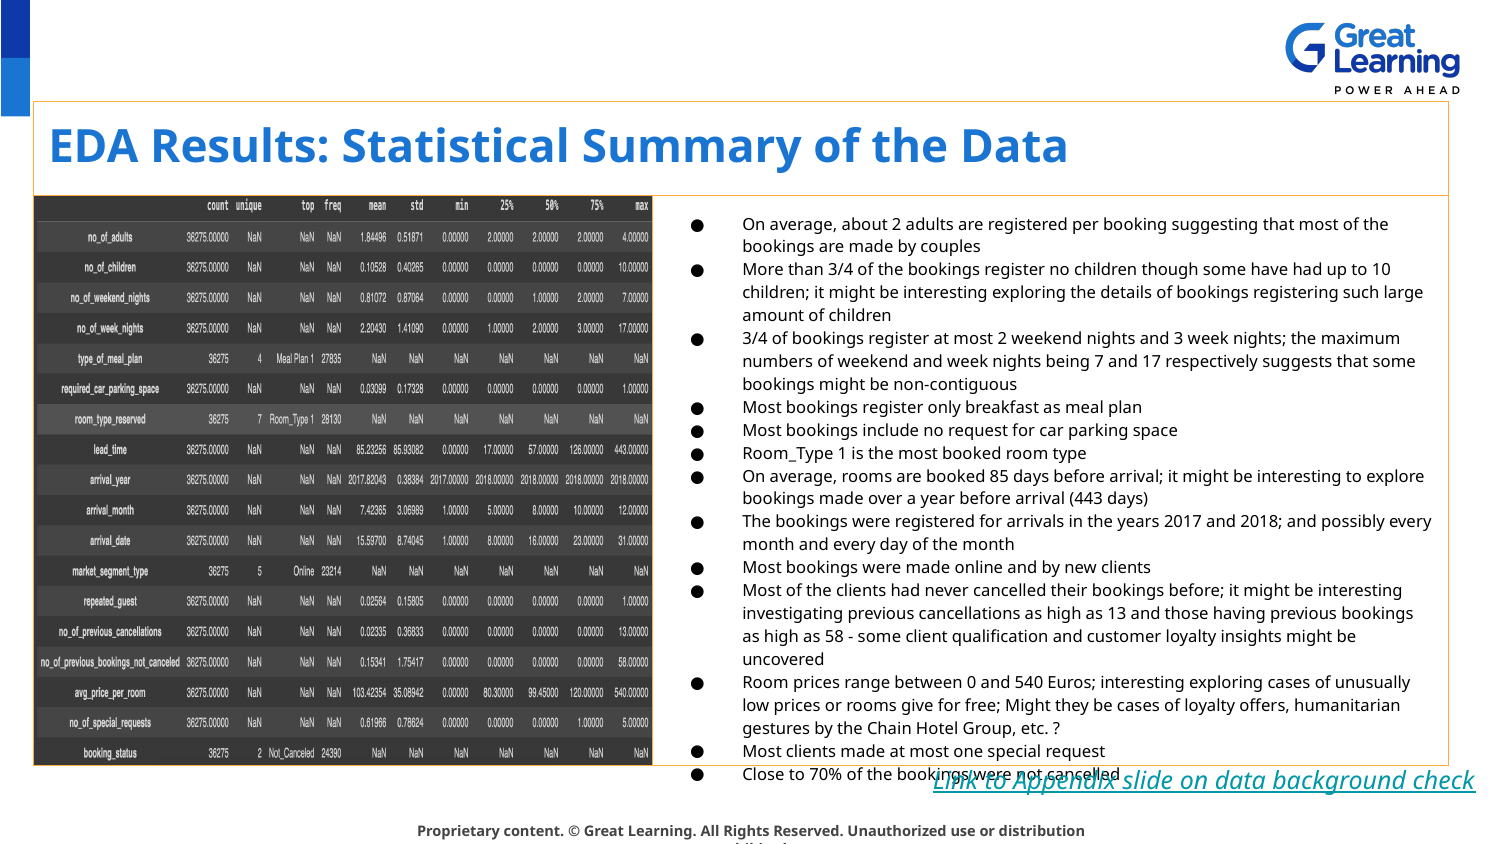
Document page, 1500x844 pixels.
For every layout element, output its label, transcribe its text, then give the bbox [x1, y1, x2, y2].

text_box Link to Appendix slide on data background check [668, 749, 1491, 814]
list On average, about 2 adults are registered per booking suggesting that most of the bookings are made by couples More than 3/4 of the bookings register no children though some have had up to 10 children; it might be interesting exploring the details of bookings registering such large amount of children 3/4 of bookings register at most 2 weekend nights and 3 week nights; the maximum numbers of weekend and week nights being 7 and 17 respectively suggests that some bookings might be non-contiguous Most bookings register only breakfast as meal plan Most bookings include no request for car parking space Room_Type 1 is the most booked room type On average, rooms are booked 85 days before arrival; it might be interesting to explore bookings made over a year before arrival (443 days) The bookings were registered for arrivals in the years 2017 and 2018; and possibly every month and every day of the month Most bookings were made online and by new clients Most of the clients had never cancelled their bookings before; it might be interesting investigating previous cancellations as high as 13 and those having previous bookings as high as 58 - some client qualification and customer loyalty insights might be uncovered Room prices range between 0 and 540 Euros; interesting exploring cases of unusually low prices or rooms give for free; Might they be cases of loyalty offers, humanitarian gestures by the Chain Hotel Group, etc. ? Most clients made at most one special request Close to 70% of the bookings were not cancelled [655, 195, 1449, 766]
picture [1258, 11, 1487, 106]
title EDA Results: Statistical Summary of the Data [33, 101, 1449, 195]
picture [32, 195, 653, 766]
